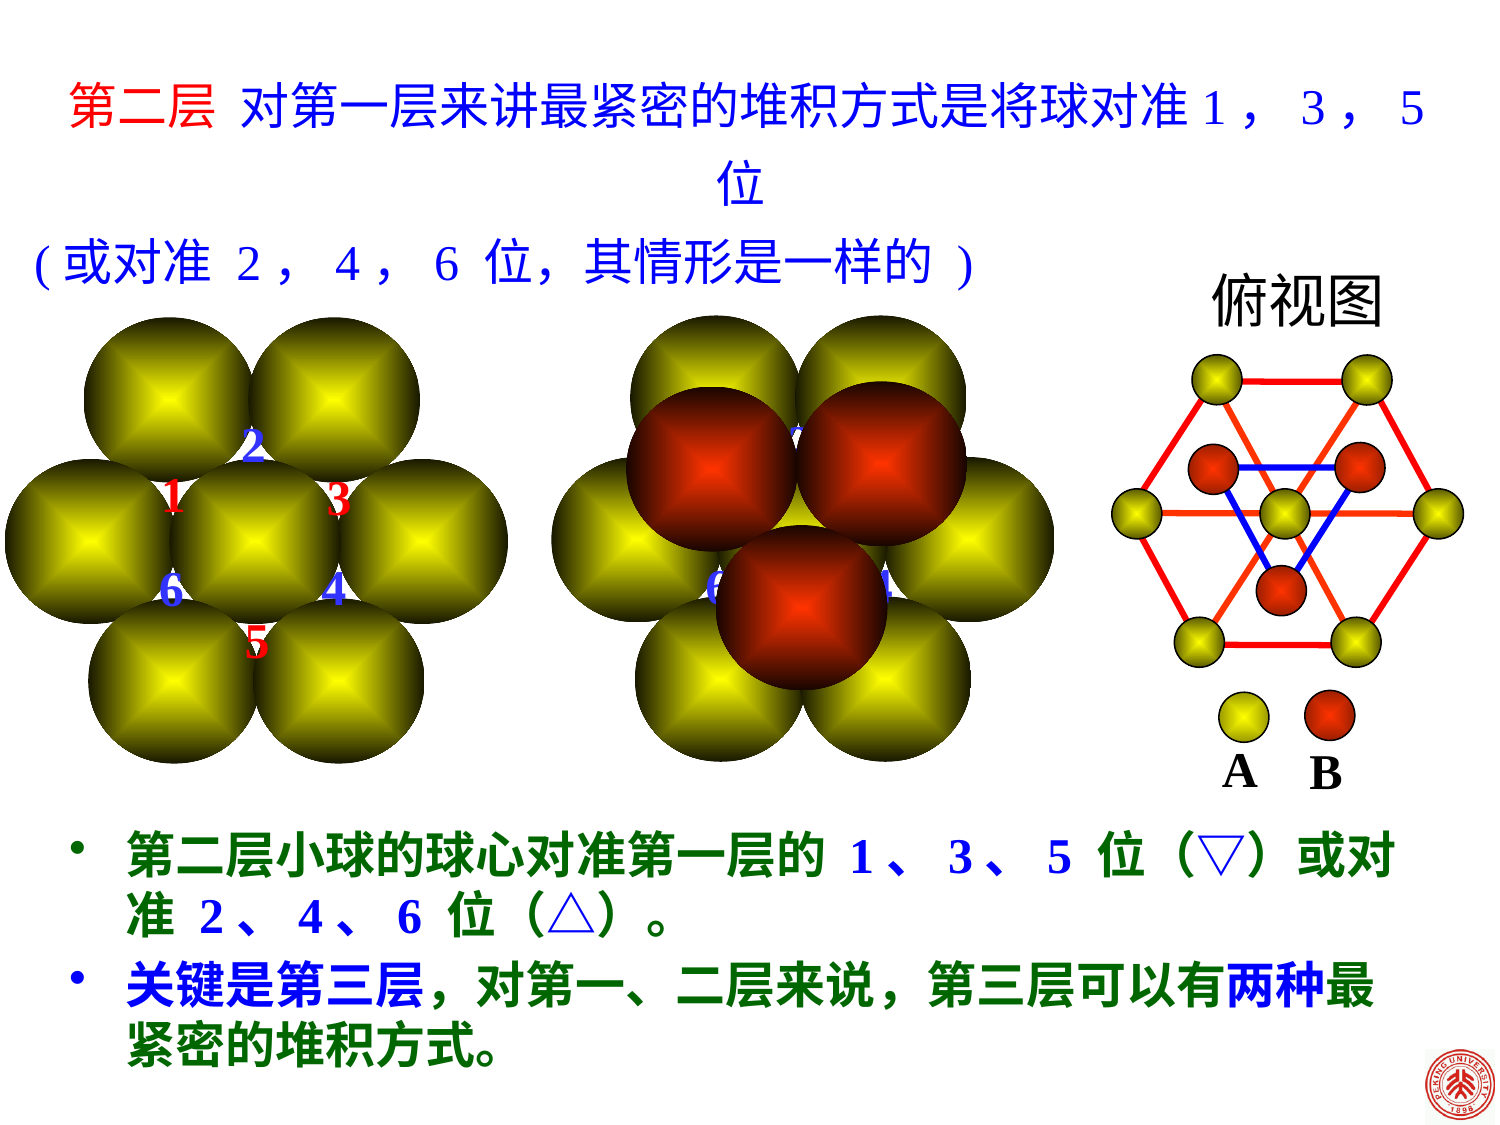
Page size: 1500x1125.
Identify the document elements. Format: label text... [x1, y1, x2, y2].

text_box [551, 315, 1055, 762]
text_box 第二层小球的球心对准第一层的 1、3、5 位（▽）或对准 2、4、6 位（△）。 关键是第三层，对第一、二层来说，第三层可以有两种最紧密的堆积方式。 [54, 816, 1430, 1071]
picture [1425, 1049, 1495, 1125]
text_box 俯视图 [1195, 256, 1400, 342]
text_box 第二层 对第一层来讲最紧密的堆积方式是将球对准1，3，5 位 (或对准 2，4，6 位，其情形是一样的 ) [19, 49, 1473, 298]
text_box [1188, 442, 1386, 616]
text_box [1206, 690, 1367, 808]
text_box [1111, 354, 1464, 668]
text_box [4, 316, 509, 764]
